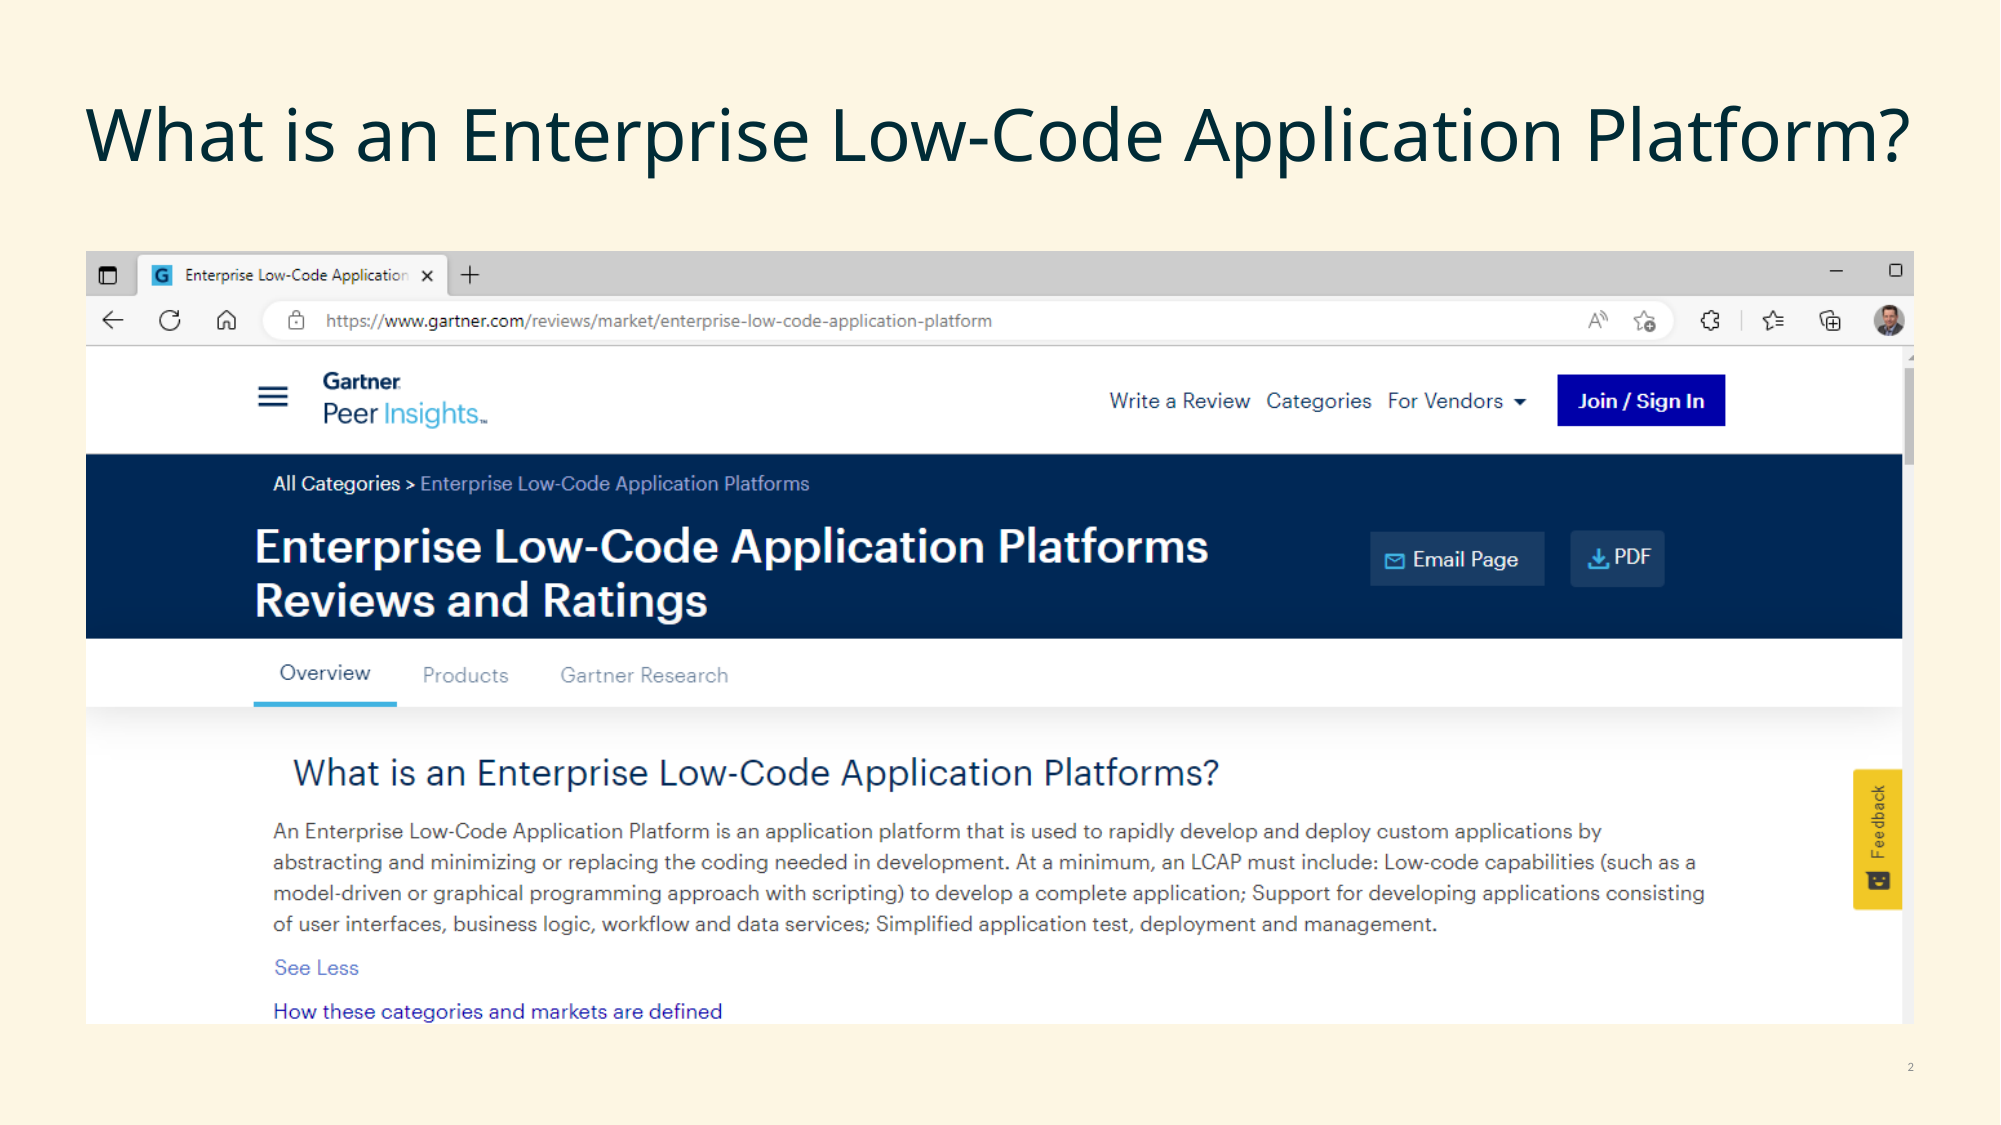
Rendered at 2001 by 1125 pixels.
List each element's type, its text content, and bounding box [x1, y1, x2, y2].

picture [86, 251, 1914, 1024]
slide_number 2 [1846, 1050, 1930, 1082]
title What is an Enterprise Low-Code Application Platform? [70, 84, 1930, 193]
